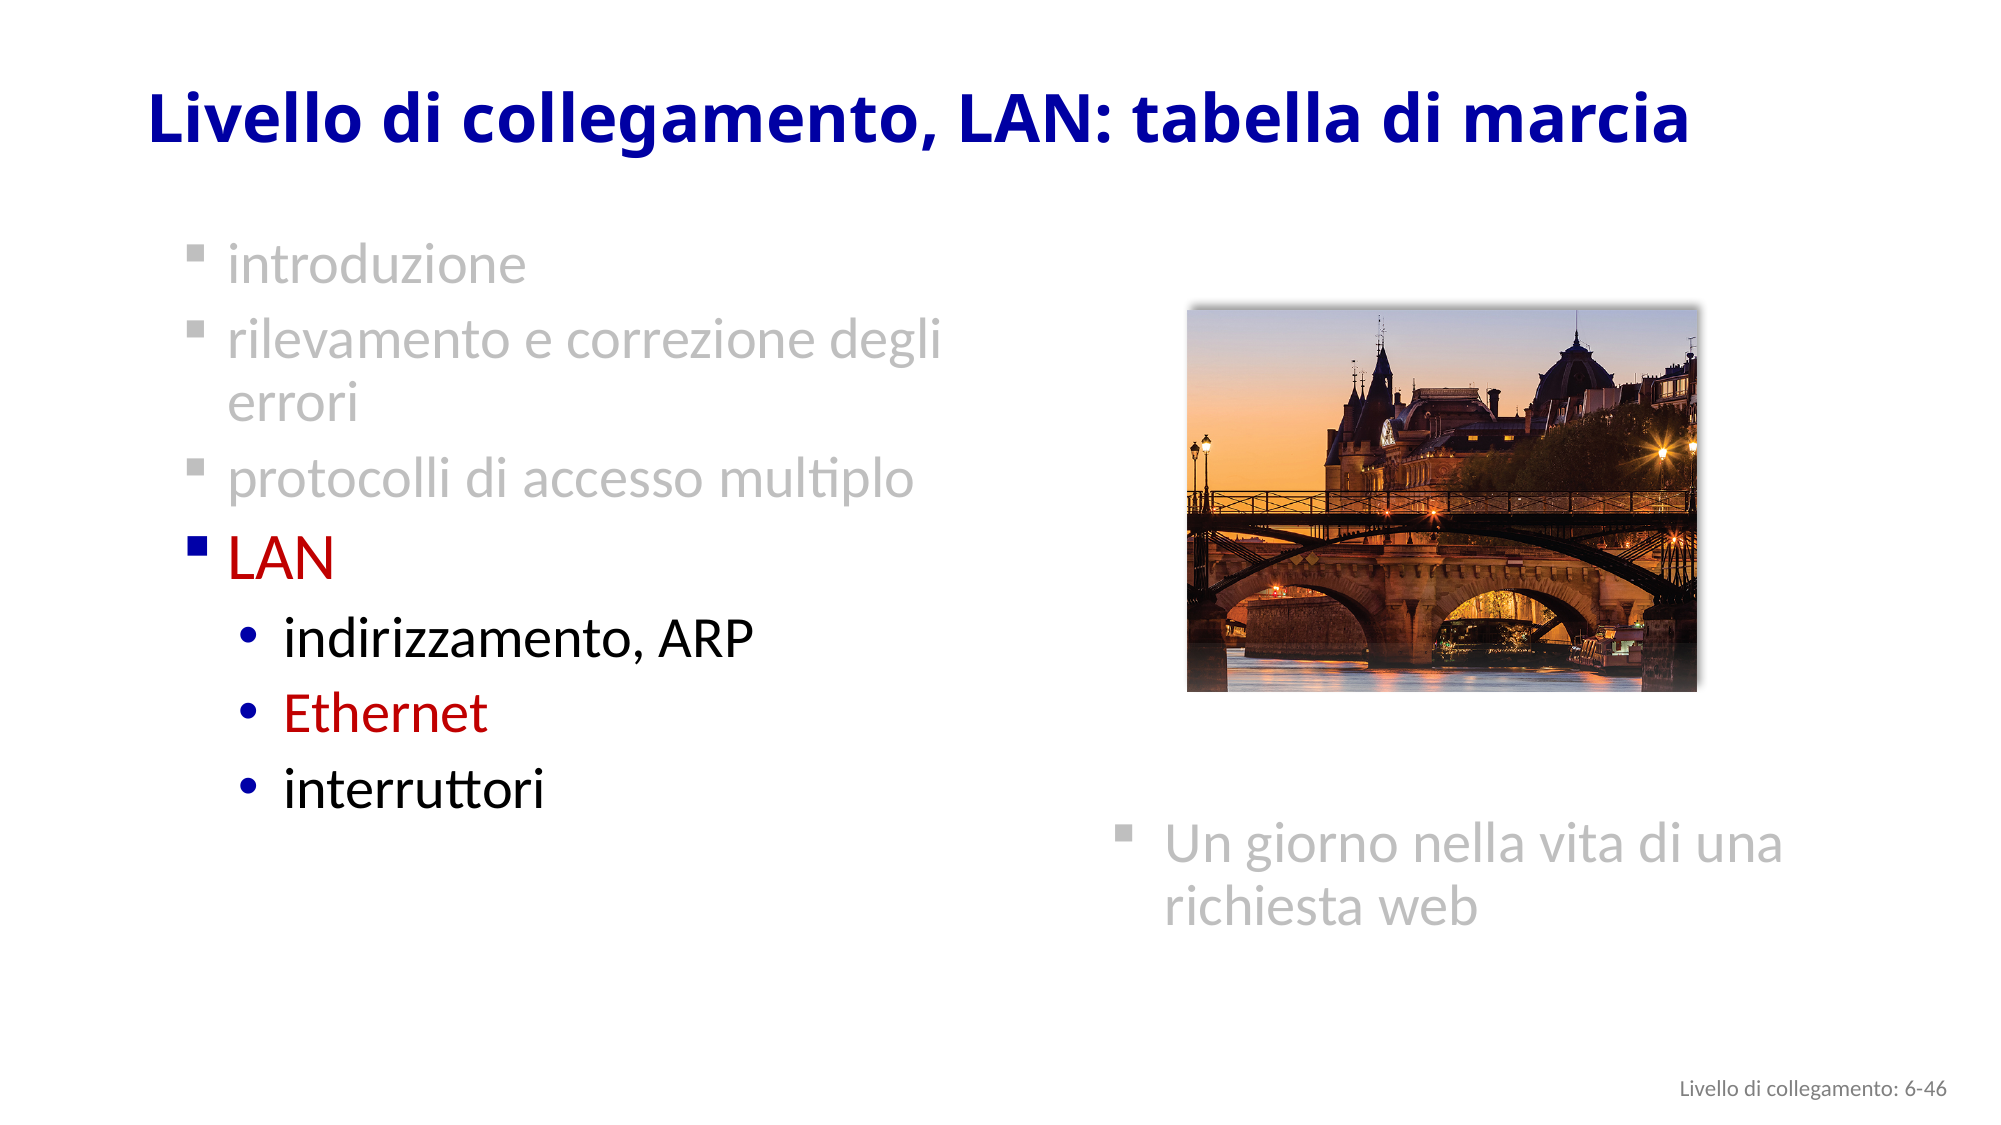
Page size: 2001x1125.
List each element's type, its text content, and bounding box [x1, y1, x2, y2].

slide_number Livello di collegamento: 6- 45 [1512, 1056, 1963, 1117]
text_box Un giorno nella vita di una richiesta web [1080, 804, 1907, 966]
picture [1187, 310, 1697, 692]
title Livello di collegamento, LAN: tabella di marcia [131, 47, 1856, 195]
text_box introduzione rilevamento e correzione degli errori protocolli di accesso multiplo LAN indirizzamento, ARP Ethernet interruttori [165, 225, 1080, 1053]
